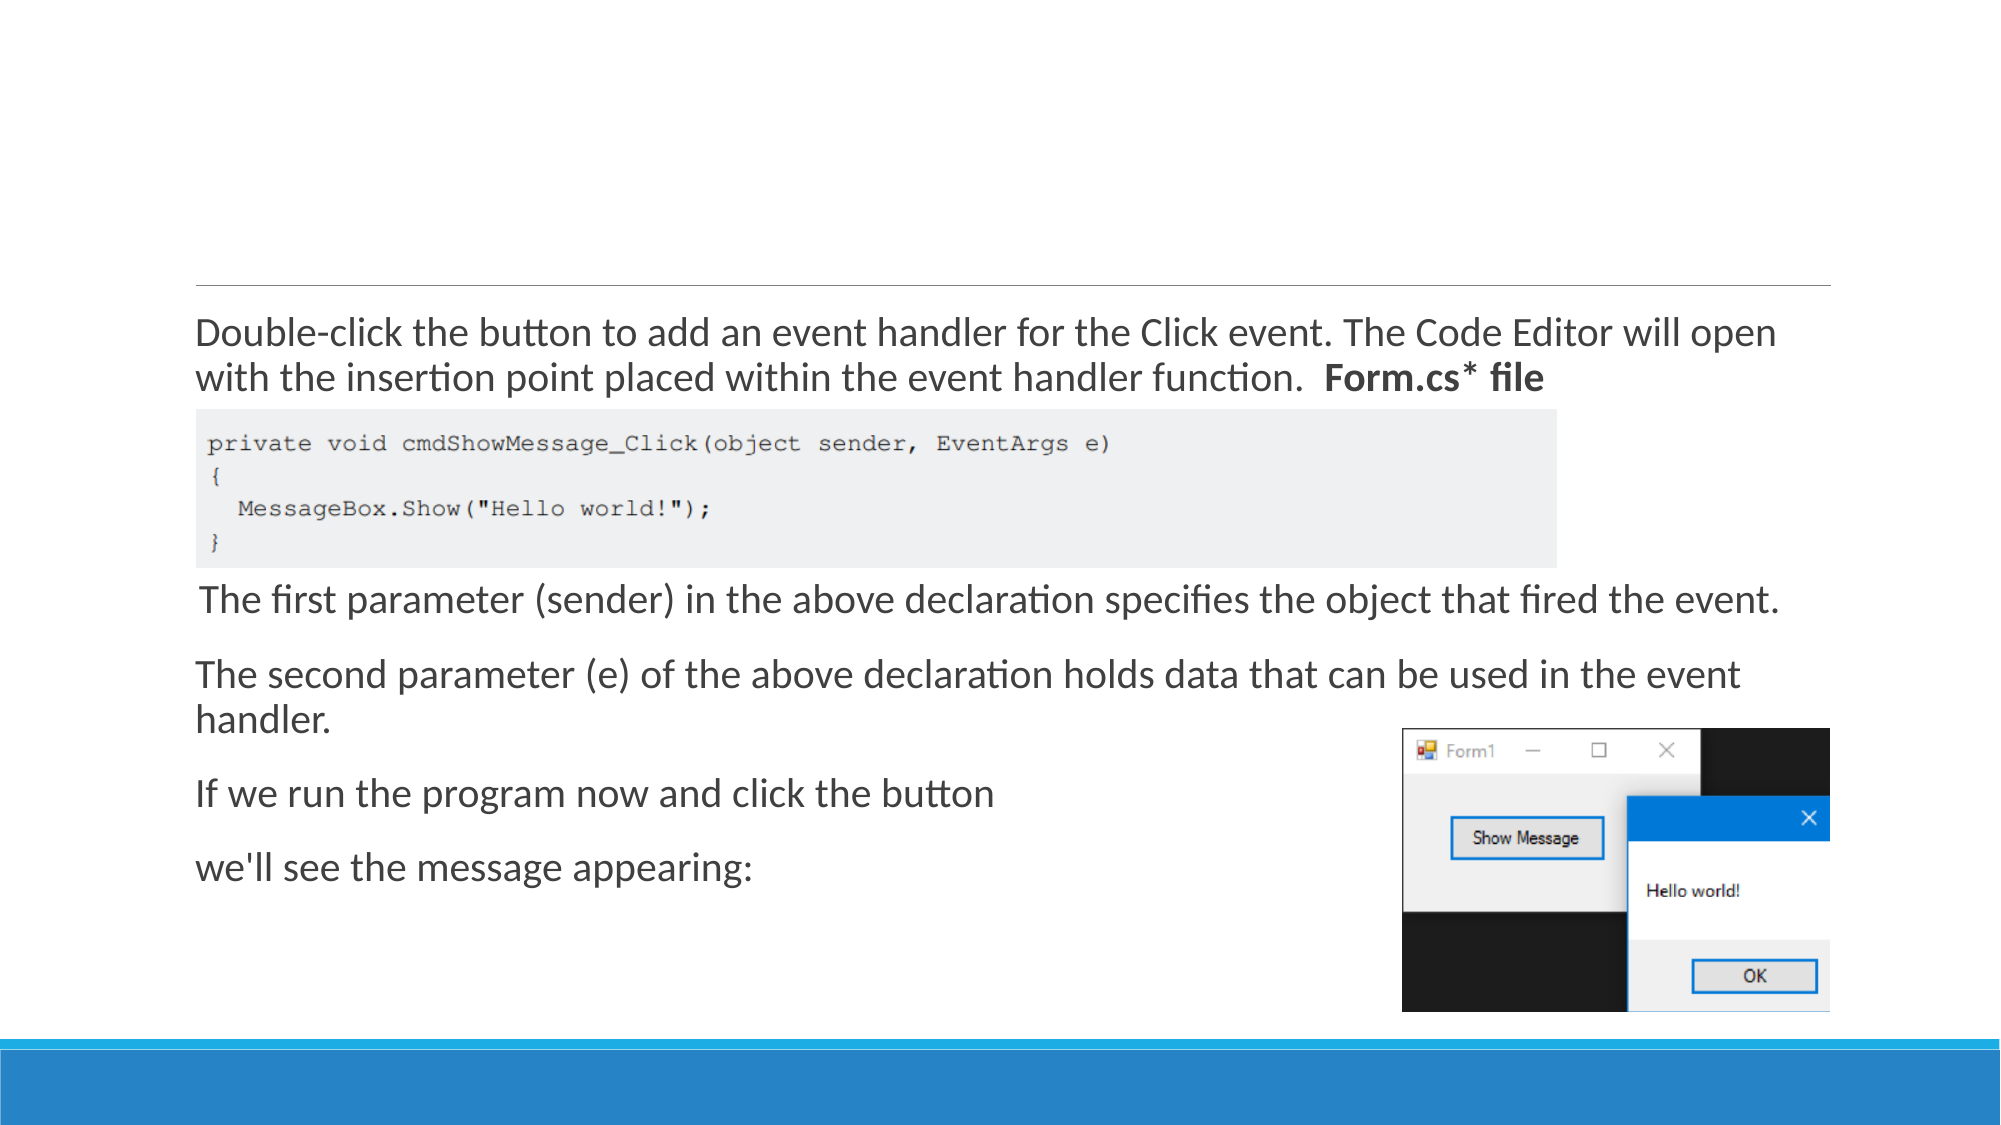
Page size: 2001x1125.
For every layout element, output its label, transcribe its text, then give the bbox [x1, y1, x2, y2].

picture [1400, 725, 1831, 1013]
list Double-click the button to add an event handler for the Click event. The Code Editor will open with the insertion point placed within the event handler function. Form.cs* file The first parameter (sender) in the above declaration specifies the object that fired the event. The second parameter (e) of the above declaration holds data that can be used in the event handler. If we run the program now and click the button we'll see the message appearing: [180, 302, 1830, 1029]
picture [196, 408, 1558, 569]
